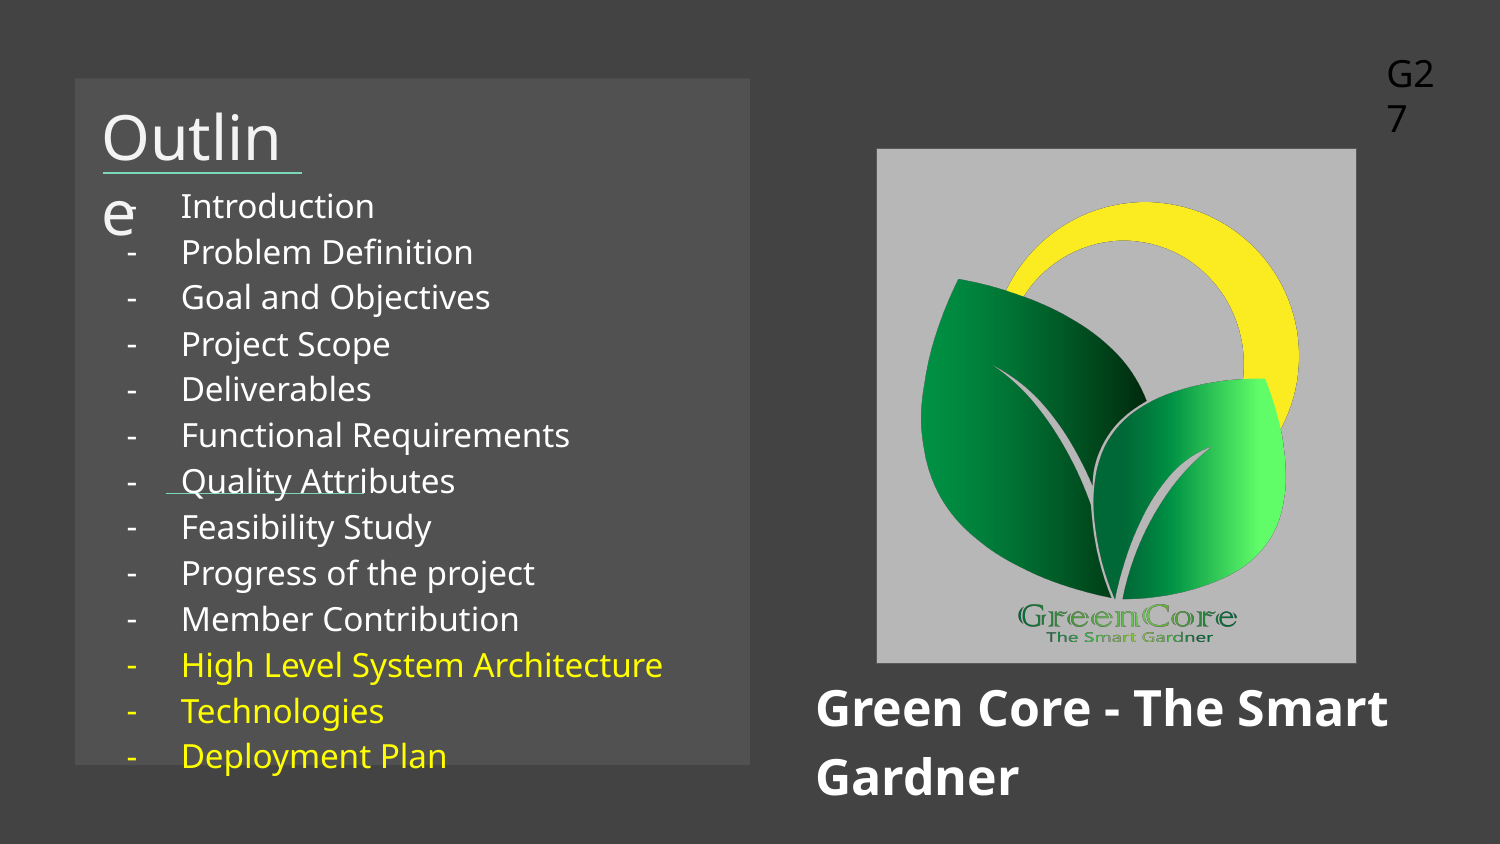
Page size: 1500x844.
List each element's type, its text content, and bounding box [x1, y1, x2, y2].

text_box Outline [86, 82, 319, 178]
subtitle Introduction Problem Definition Goal and Objectives Project Scope Deliverables Functional Requirements Quality Attributes Feasibility Study Progress of the project Member Contribution High Level System Architecture Technologies Deployment Plan [90, 164, 715, 805]
text_box [876, 148, 1357, 652]
picture [920, 202, 1299, 645]
text_box G27 [1371, 34, 1471, 98]
title Green Core - The Smart Gardner [799, 652, 1500, 836]
